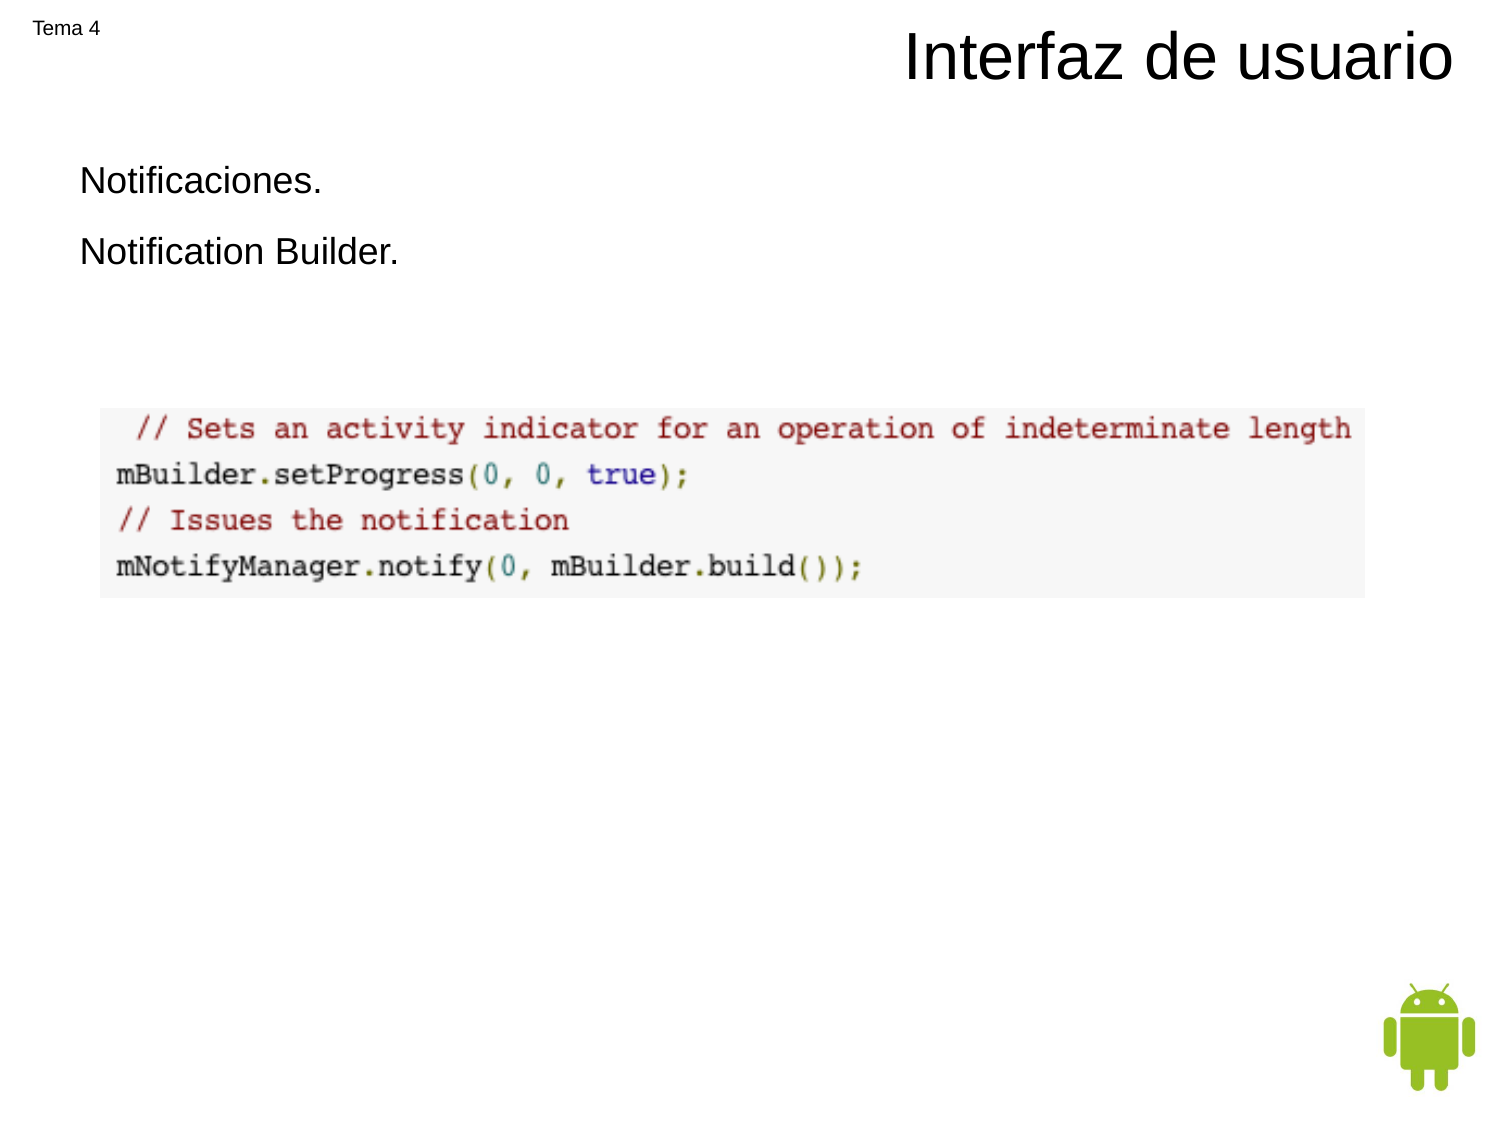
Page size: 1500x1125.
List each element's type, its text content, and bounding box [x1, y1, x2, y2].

picture [100, 408, 1365, 599]
title Interfaz de usuario [643, 30, 1471, 76]
text_box Tema 4 [17, 7, 195, 48]
text_box Notificaciones. [64, 148, 585, 209]
picture [1375, 975, 1483, 1097]
text_box Notification Builder. [64, 219, 833, 280]
